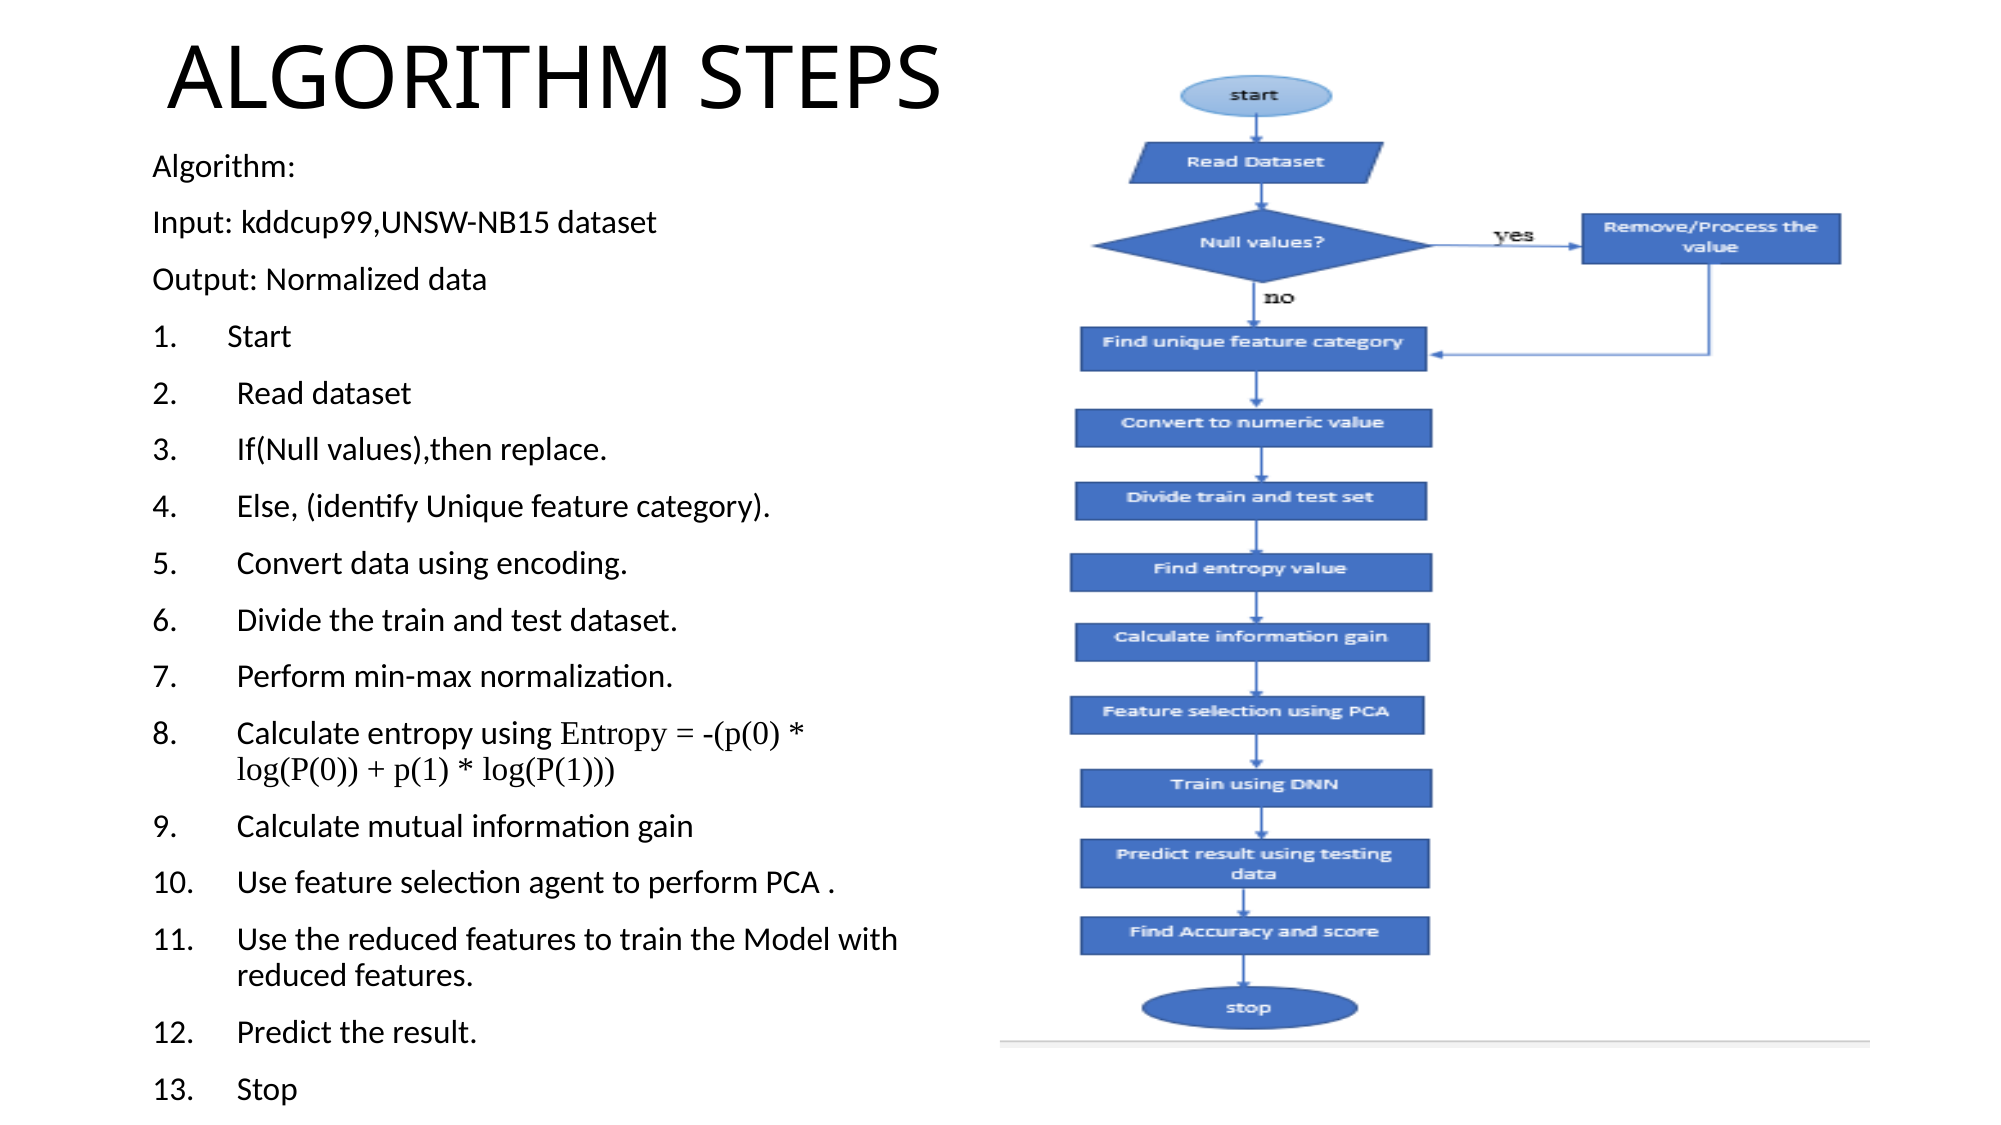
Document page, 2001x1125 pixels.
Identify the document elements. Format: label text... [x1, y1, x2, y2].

title ALGORITHM STEPS [129, 25, 1855, 136]
list Algorithm: Input: kddcup99,UNSW-NB15 dataset Output: Normalized data Start Read dataset If(Null values),then replace. Else, (identify Unique feature category). Convert data using encoding. Divide the train and test dataset. Perform min-max normalization. Calculate entropy using Entropy = -(p(0) * log(P(0)) + p(1) * log(P(1))) Calculate mutual information gain Use feature selection agent to perform PCA . Use the reduced features to train the Model with reduced features. Predict the result. Stop [137, 140, 945, 1125]
picture [999, 60, 1871, 1048]
